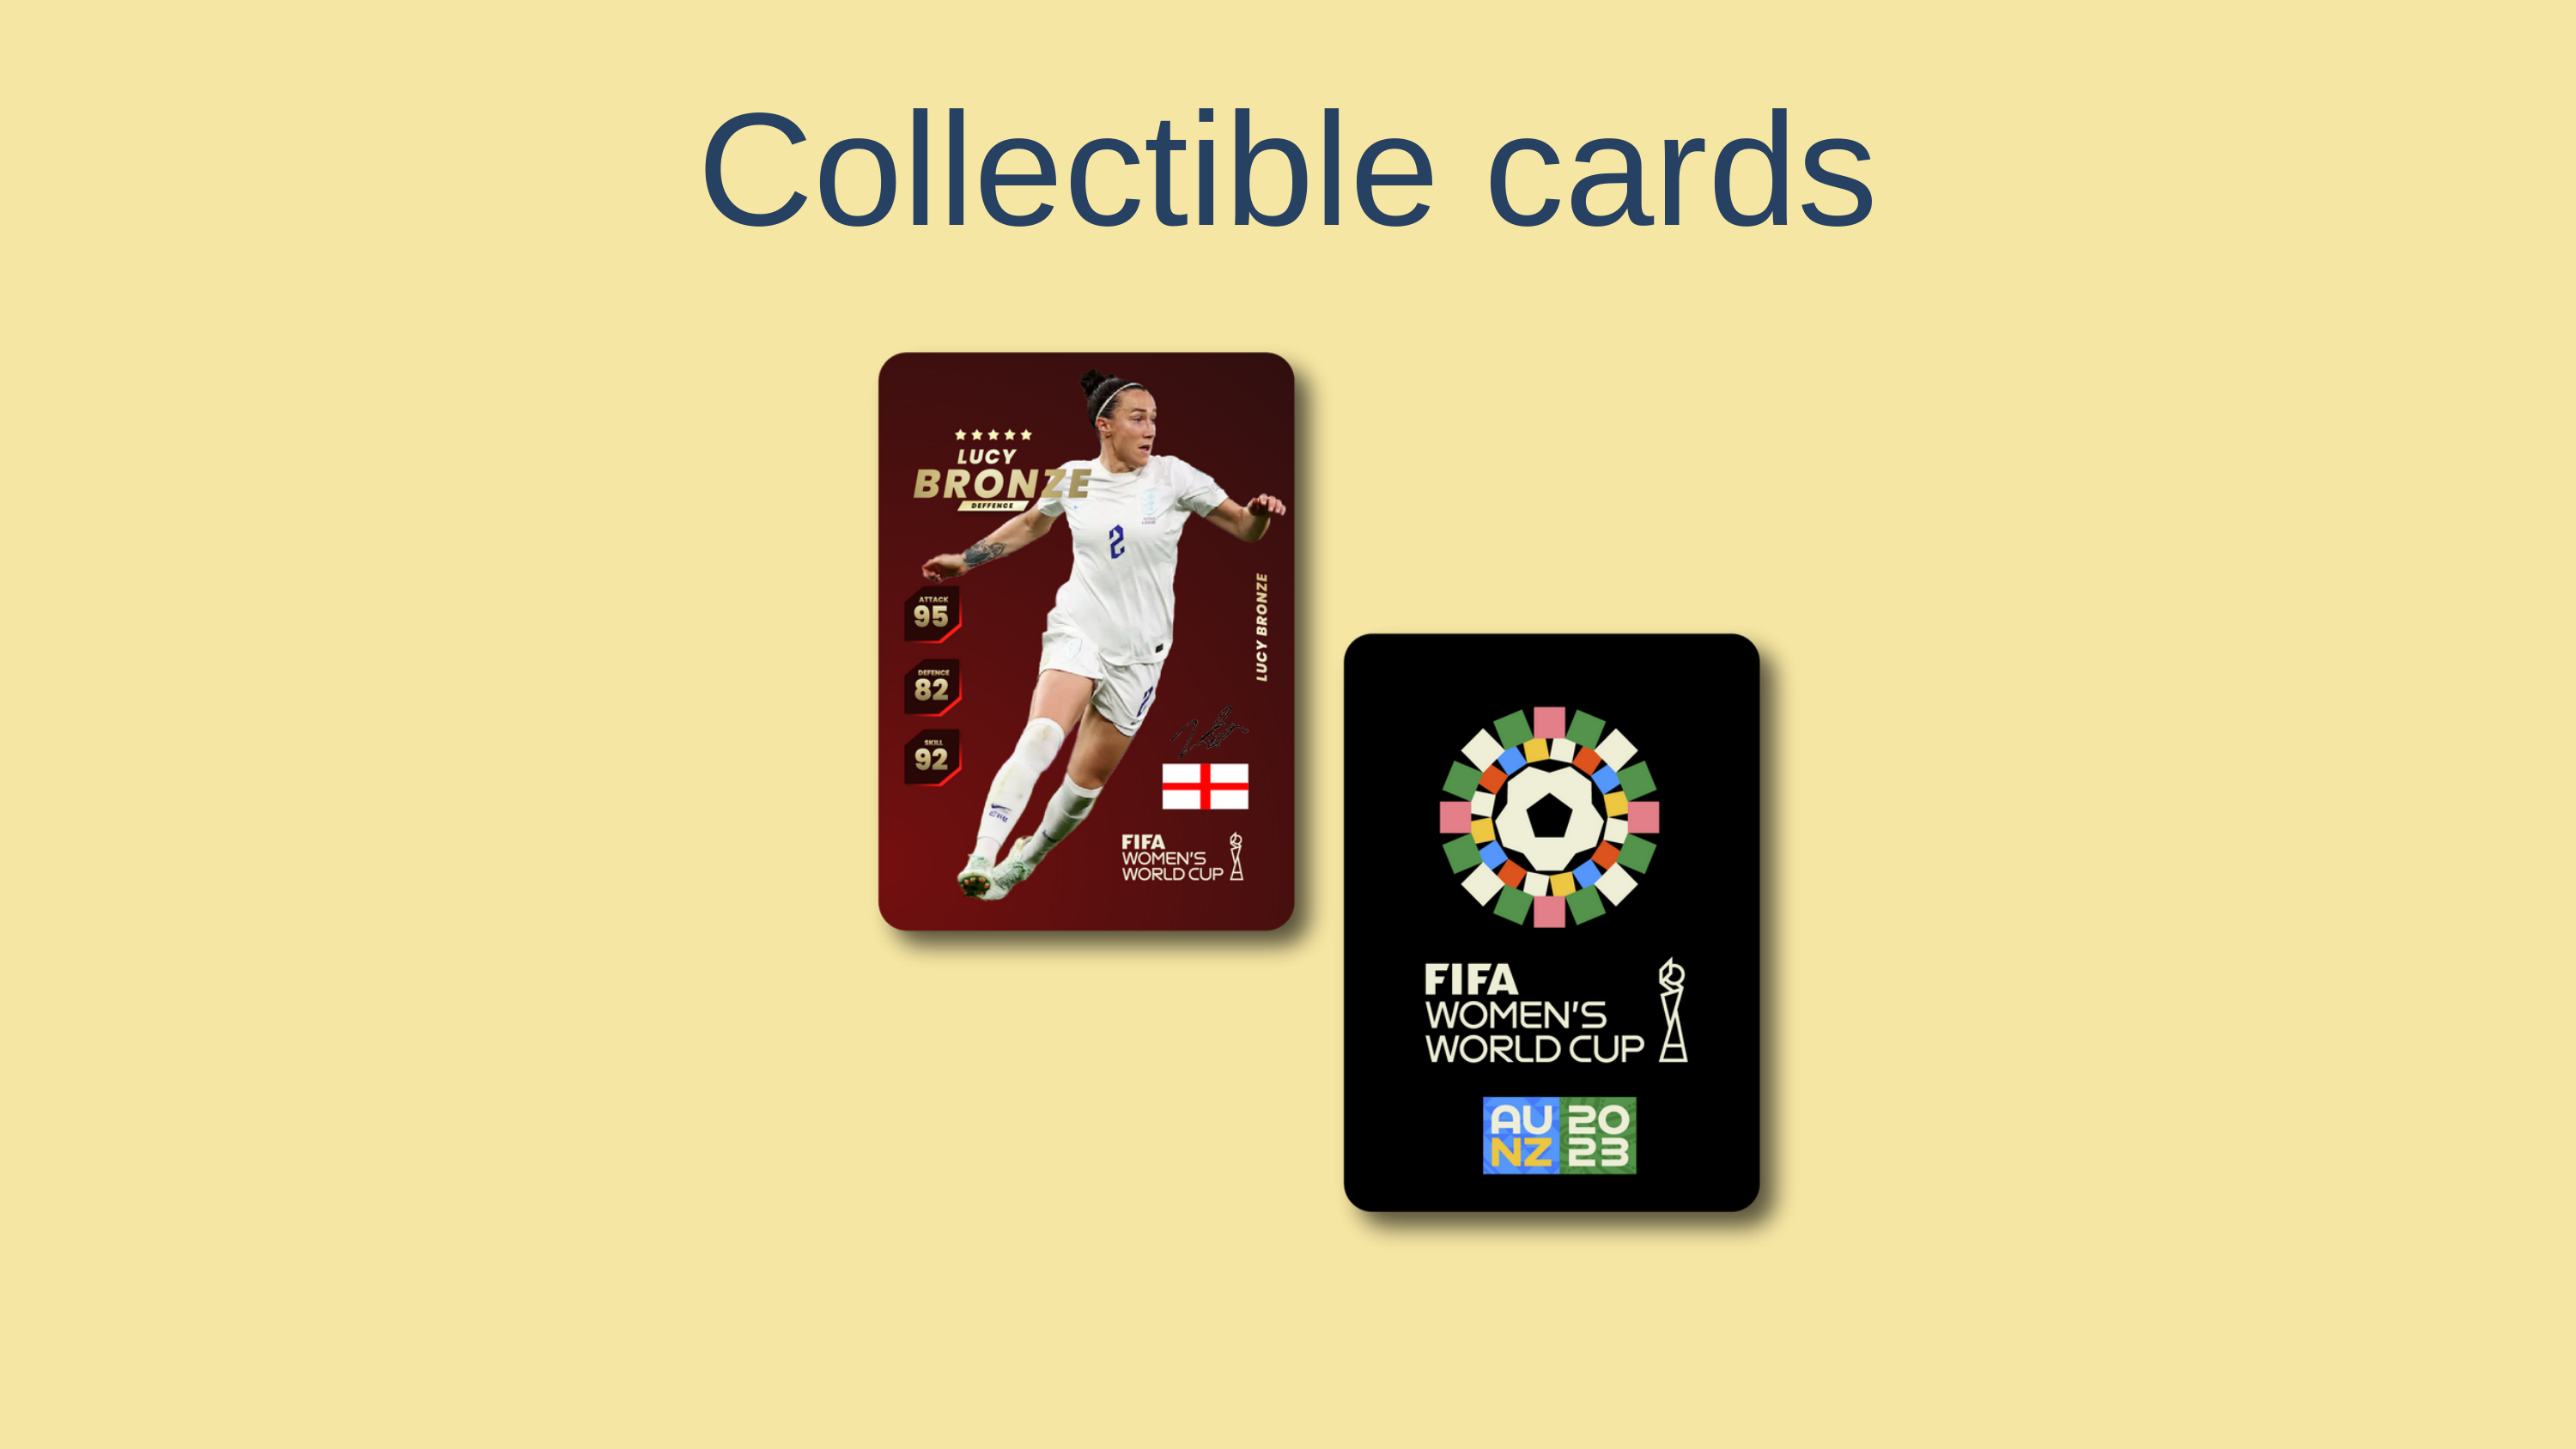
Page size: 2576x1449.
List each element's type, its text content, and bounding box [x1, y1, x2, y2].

text_box [1145, 688, 1267, 777]
text_box Collectible cards [413, 0, 2163, 258]
text_box [781, 258, 1857, 1335]
